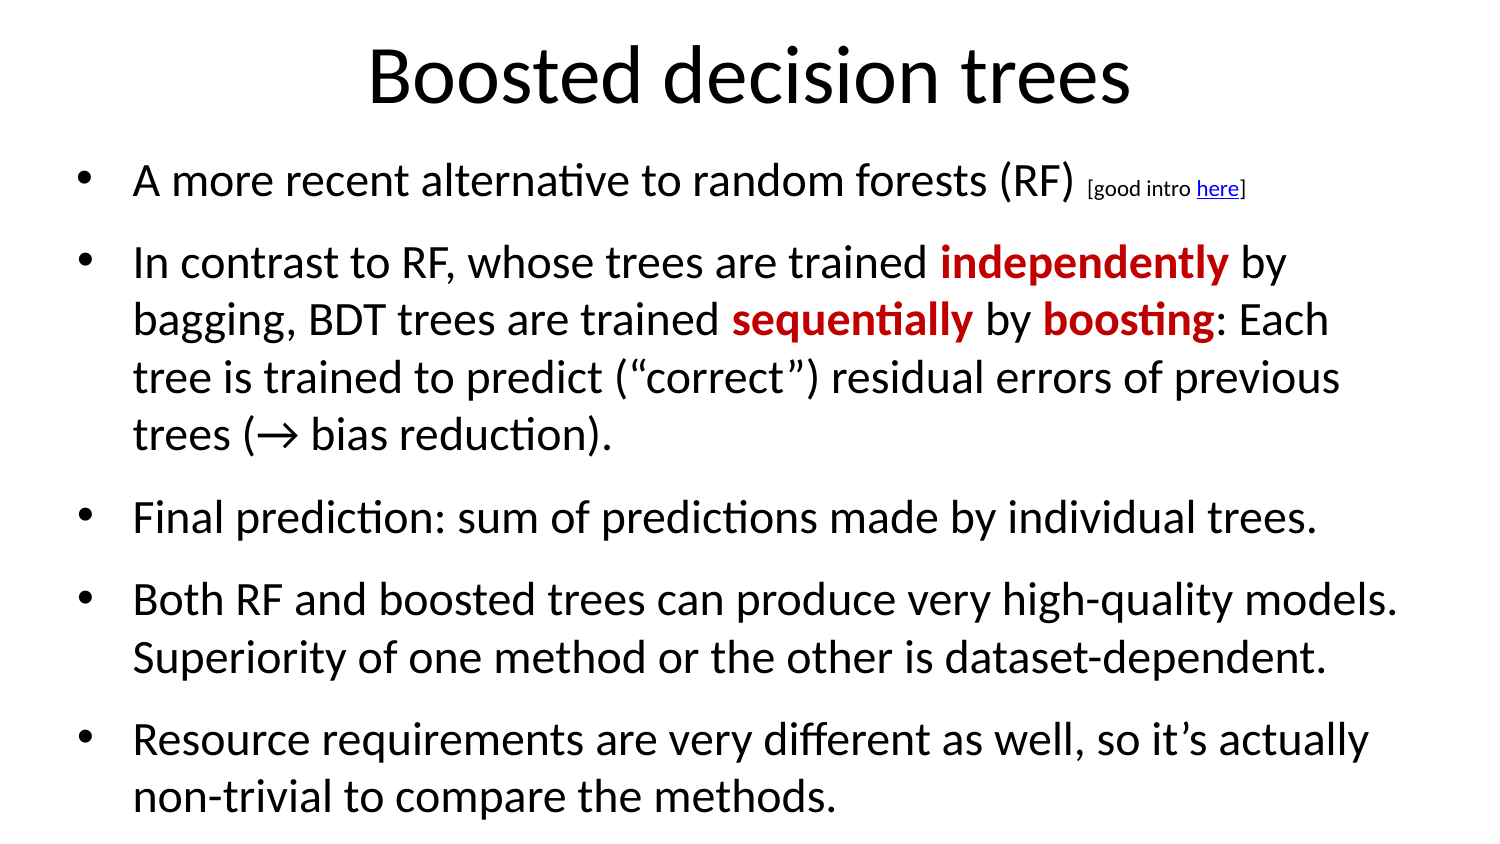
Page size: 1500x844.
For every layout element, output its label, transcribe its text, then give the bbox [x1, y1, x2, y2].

title Boosted decision trees [75, 0, 1425, 140]
text_box A more recent alternative to random forests (RF) [good intro here] In contrast to RF, whose trees are trained independently by bagging, BDT trees are trained sequentially by boosting: Each tree is trained to predict (“correct”) residual errors of previous trees (→ bias reduction). Final prediction: sum of predictions made by individual trees. Both RF and boosted trees can produce very high-quality models. Superiority of one method or the other is dataset-dependent. Resource requirements are very different as well, so it’s actually non-trivial to compare the methods. [61, 140, 1425, 709]
